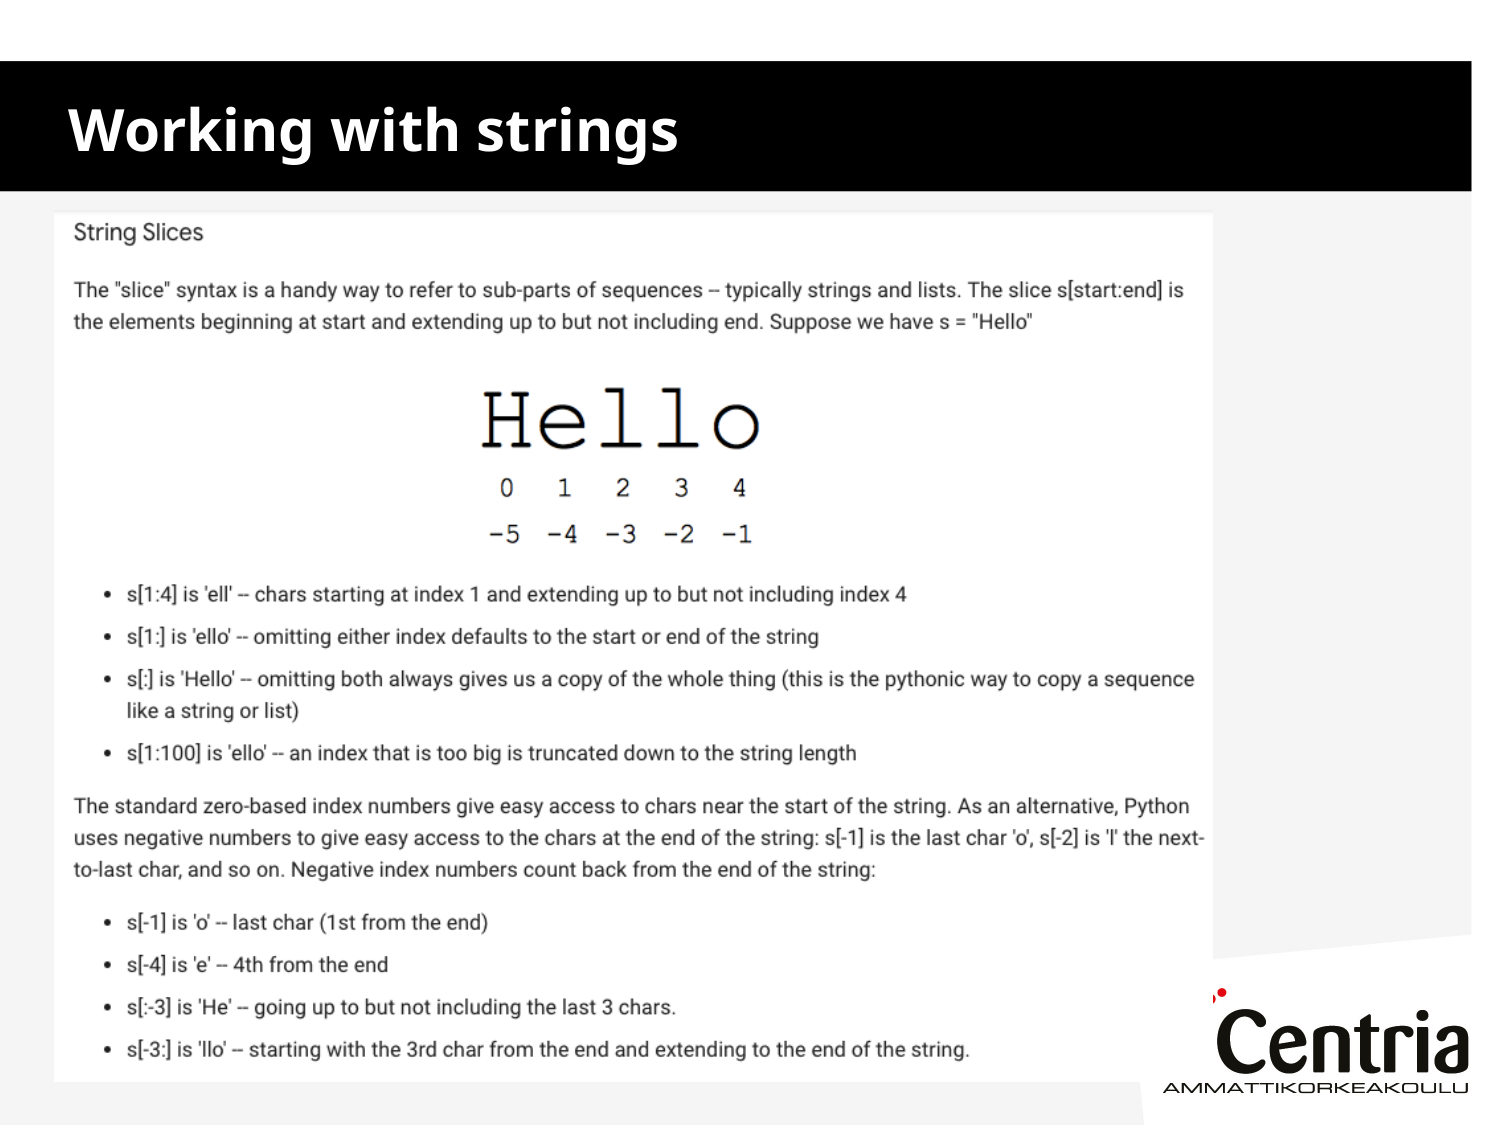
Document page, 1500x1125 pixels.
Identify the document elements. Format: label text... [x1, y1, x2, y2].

text_box Working with strings [54, 65, 1462, 172]
picture [0, 0, 1500, 1125]
